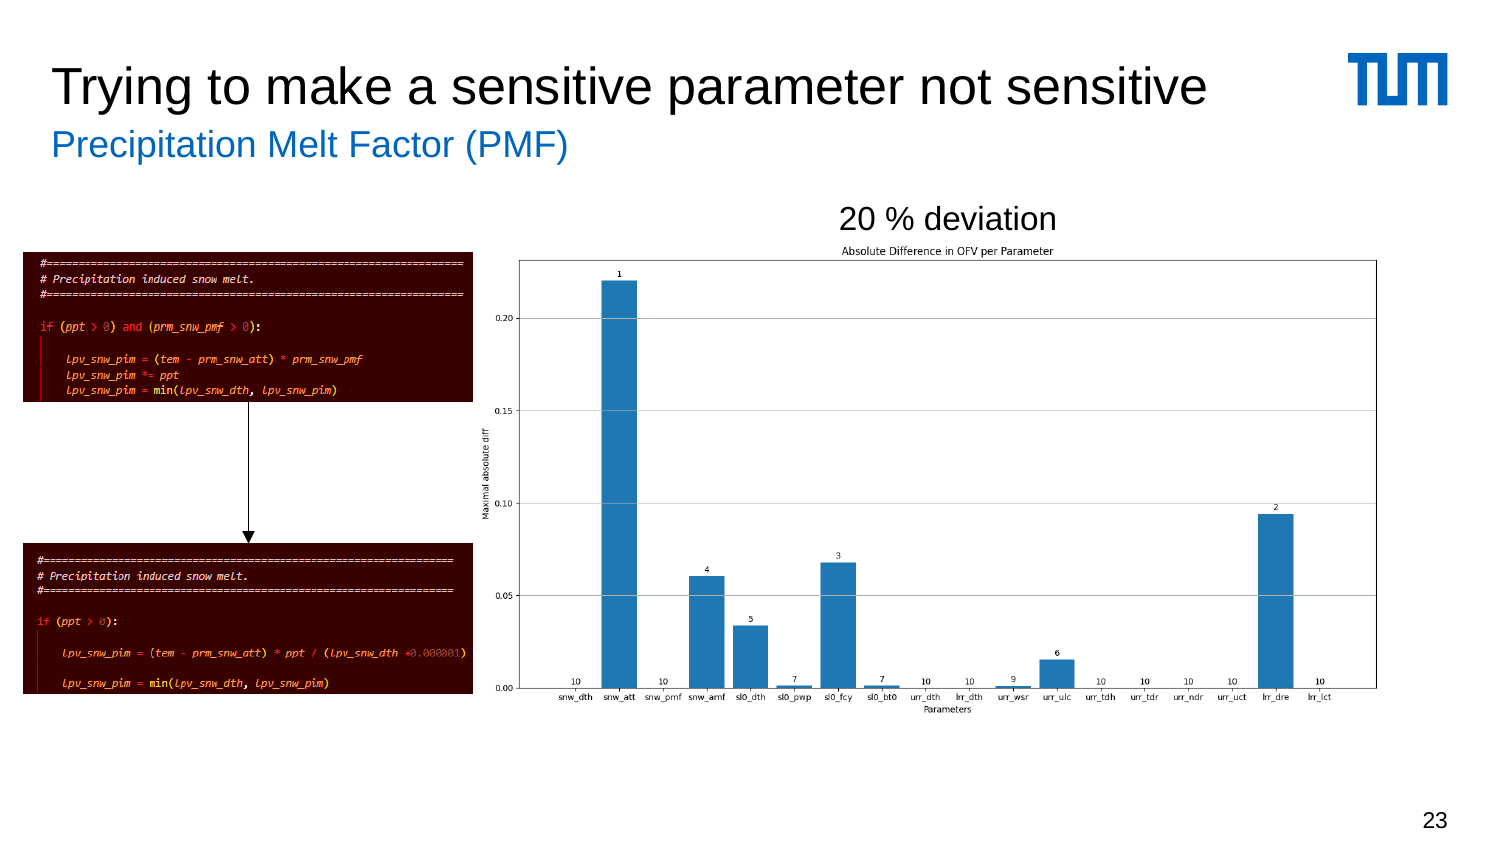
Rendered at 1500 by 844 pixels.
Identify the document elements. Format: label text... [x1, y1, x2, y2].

picture [22, 237, 1385, 724]
text_box 20 % deviation [521, 189, 1375, 234]
title Trying to make a sensitive parameter not sensitive [50, 47, 1448, 111]
list Precipitation Melt Factor (PMF) [51, 112, 1447, 165]
slide_number 23 [1111, 796, 1448, 842]
